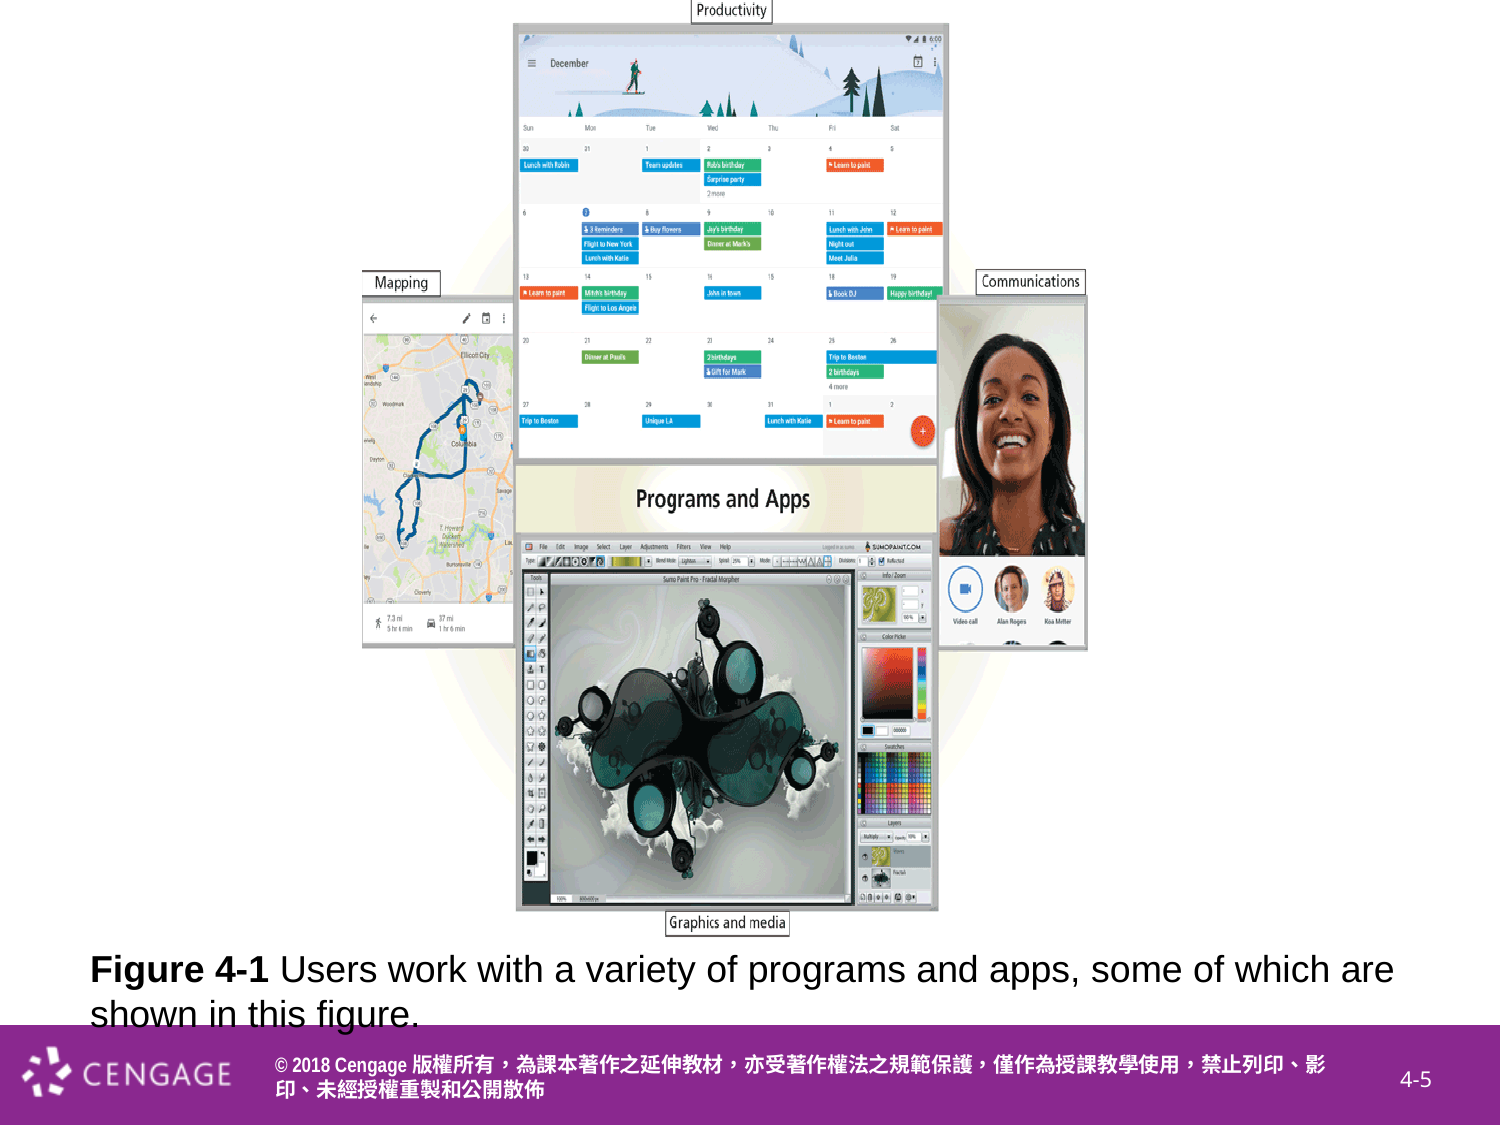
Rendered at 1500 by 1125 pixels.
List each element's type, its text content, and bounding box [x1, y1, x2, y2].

list Figure 4-1 Users work with a variety of programs and apps, some of which are shown in this figure. [75, 937, 1416, 1041]
picture [362, 0, 1101, 949]
picture [12, 1037, 236, 1105]
